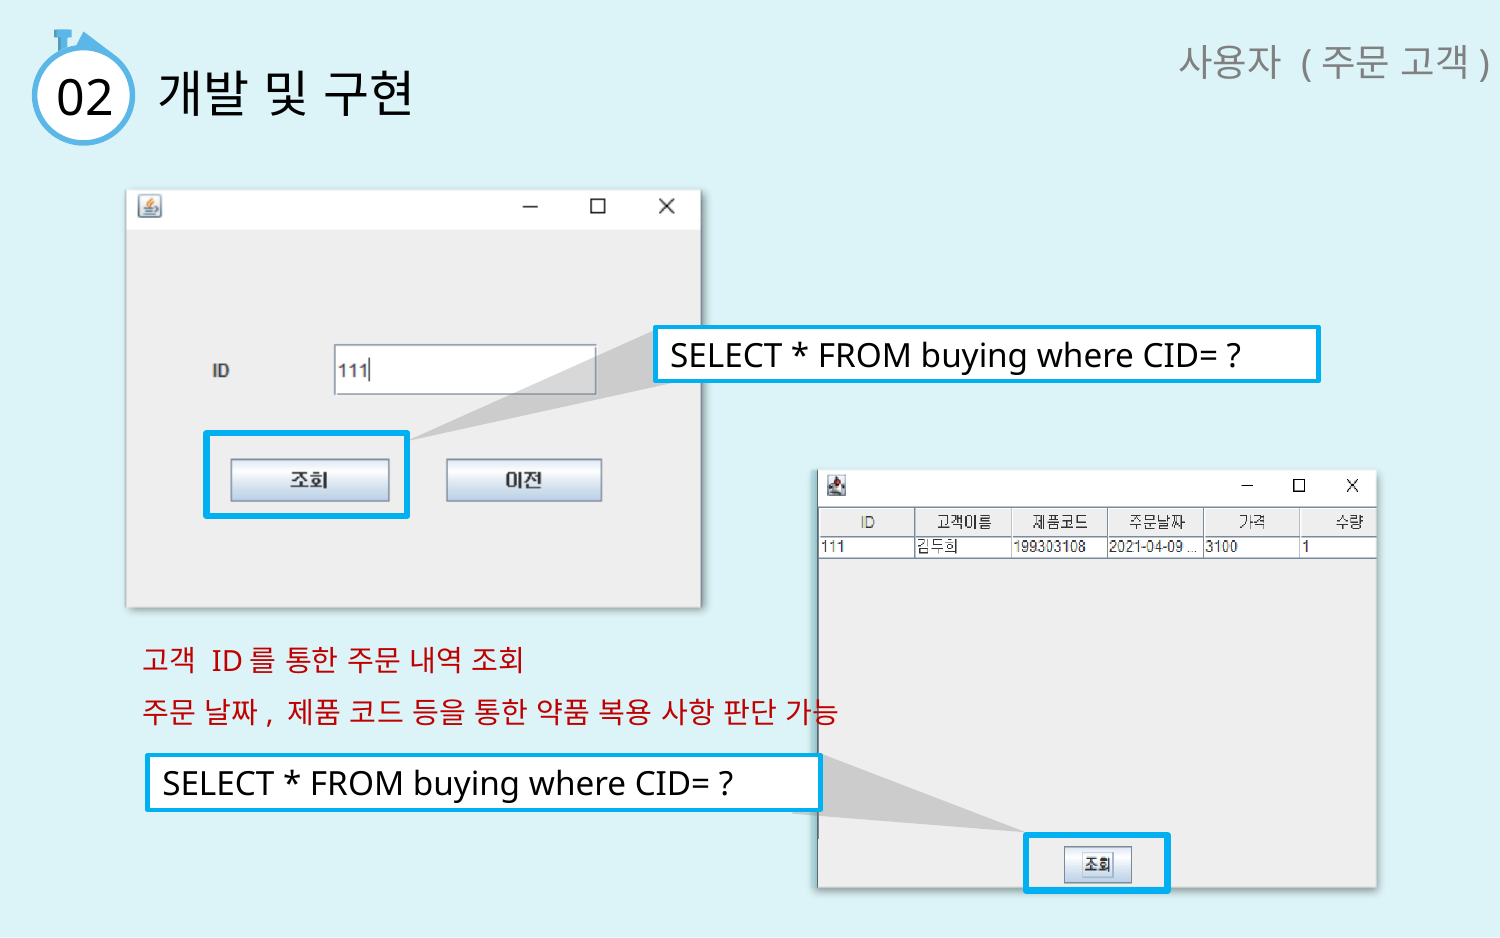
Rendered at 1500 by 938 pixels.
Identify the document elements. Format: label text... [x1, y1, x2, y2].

text_box 사용자 (주문 고객) [1163, 31, 1500, 92]
picture [808, 758, 817, 807]
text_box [0, 29, 514, 146]
text_box 고객 ID를 통한 주문 내역 조회 주문 날짜, 제품 코드 등을 통한 약품 복용 사항 판단 가능 [142, 616, 803, 737]
text_box [790, 810, 803, 817]
text_box SELECT * FROM buying where CID= ? [147, 755, 803, 810]
text_box SELECT * FROM buying where CID= ? [708, 326, 1319, 382]
picture [659, 330, 703, 378]
picture [808, 468, 1377, 888]
picture [123, 188, 703, 608]
picture [1030, 839, 1163, 886]
